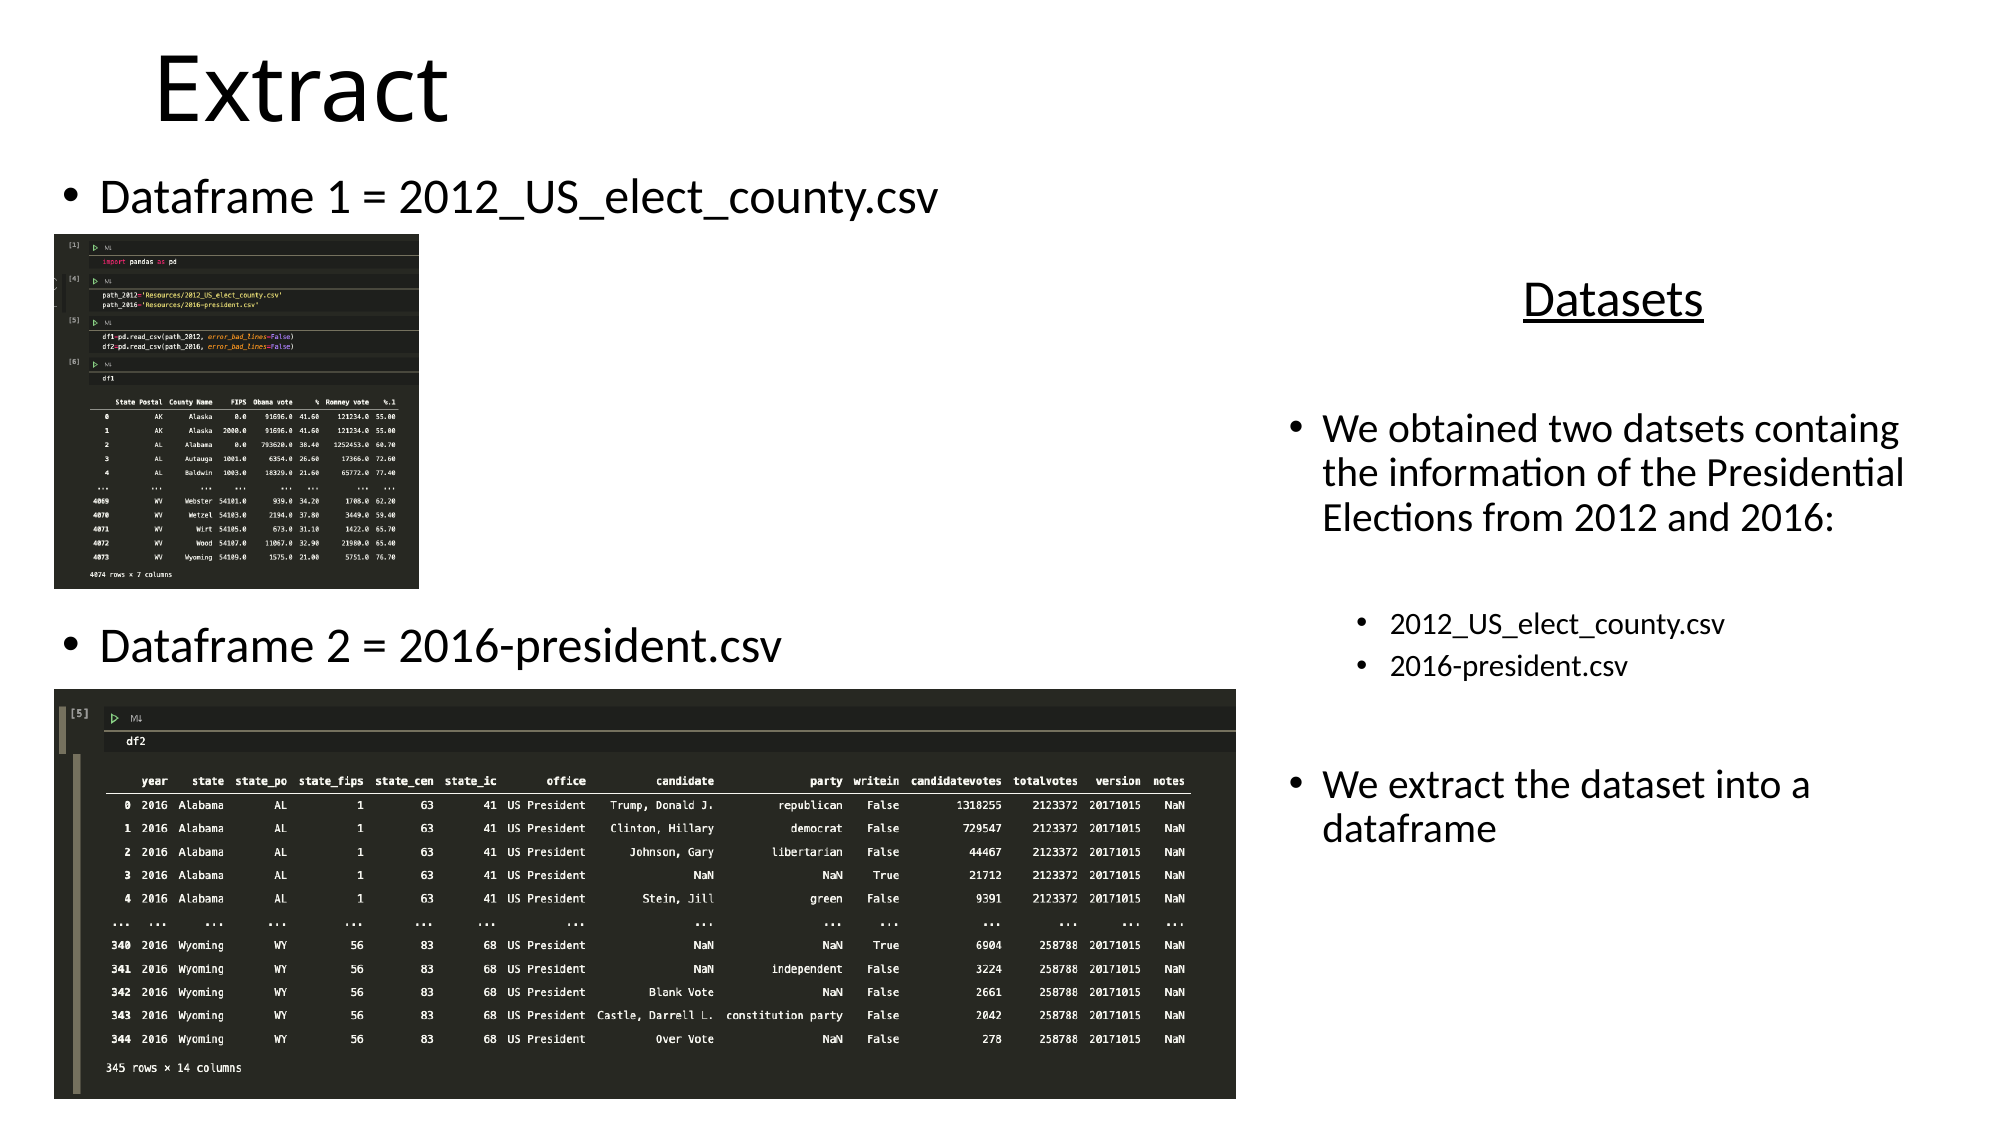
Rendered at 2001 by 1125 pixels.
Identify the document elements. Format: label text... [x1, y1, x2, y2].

text_box Dataframe 1 = 2012_US_elect_county.csv [47, 163, 1236, 237]
title Extract [137, 25, 1863, 159]
text_box Dataframe 2 = 2016-president.csv [47, 611, 1229, 685]
picture [54, 234, 419, 589]
picture [54, 689, 1236, 1100]
list Datasets We obtained two datsets containg the information of the Presidential Elections from 2012 and 2016: 2012_US_elect_county.csv 2016-president.csv We extract the dataset into a dataframe [1273, 263, 1953, 862]
